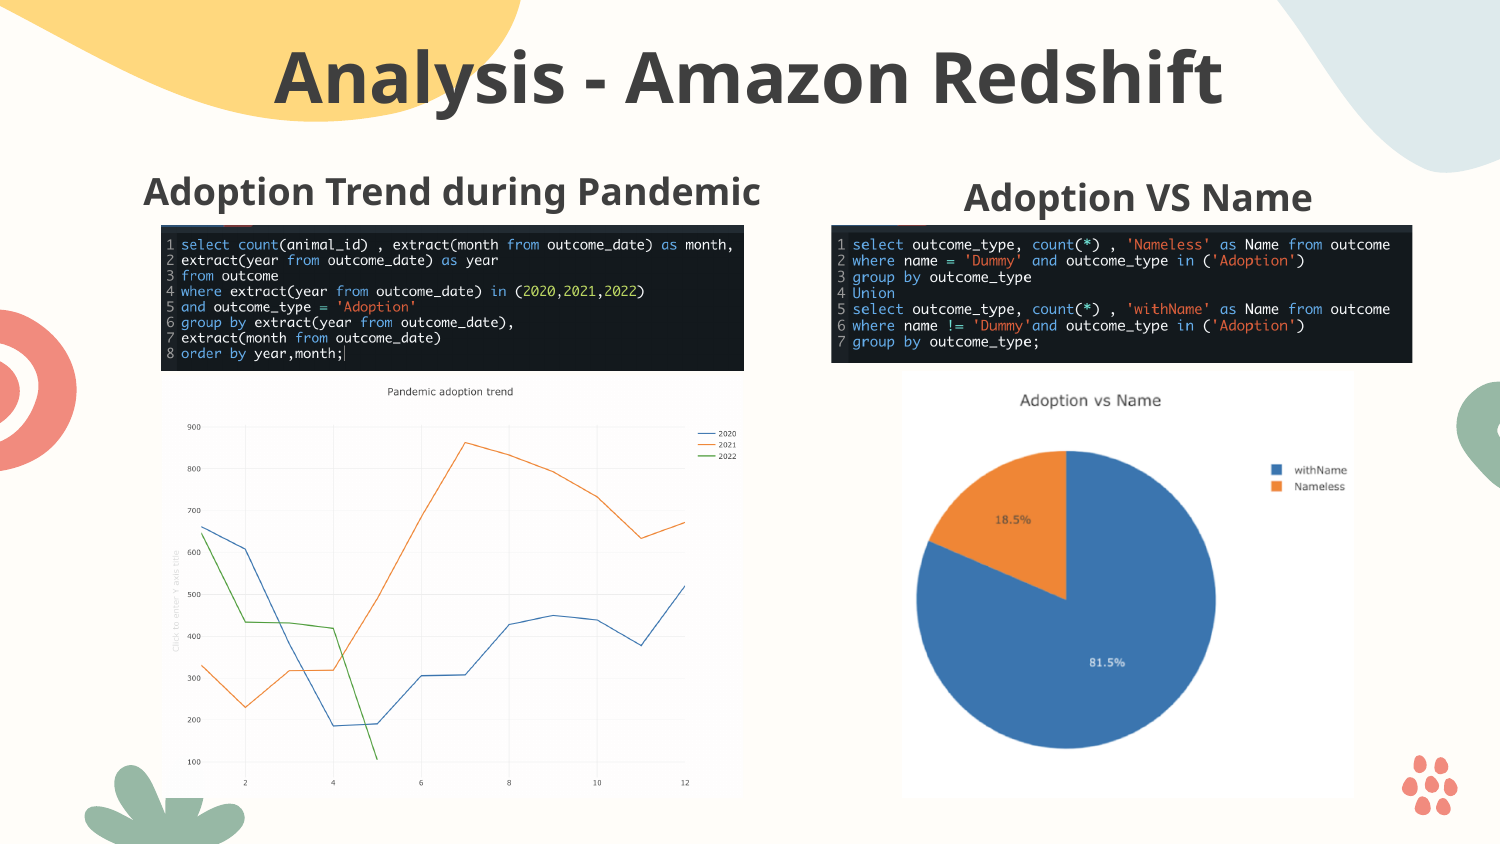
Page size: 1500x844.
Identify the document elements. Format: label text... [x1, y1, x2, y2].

picture [161, 225, 744, 371]
title Adoption VS Name [923, 175, 1354, 217]
picture [902, 371, 1355, 798]
title Adoption Trend during Pandemic [87, 170, 818, 212]
picture [161, 375, 744, 798]
title Analysis - Amazon Redshift [118, 28, 1382, 123]
picture [830, 225, 1413, 363]
